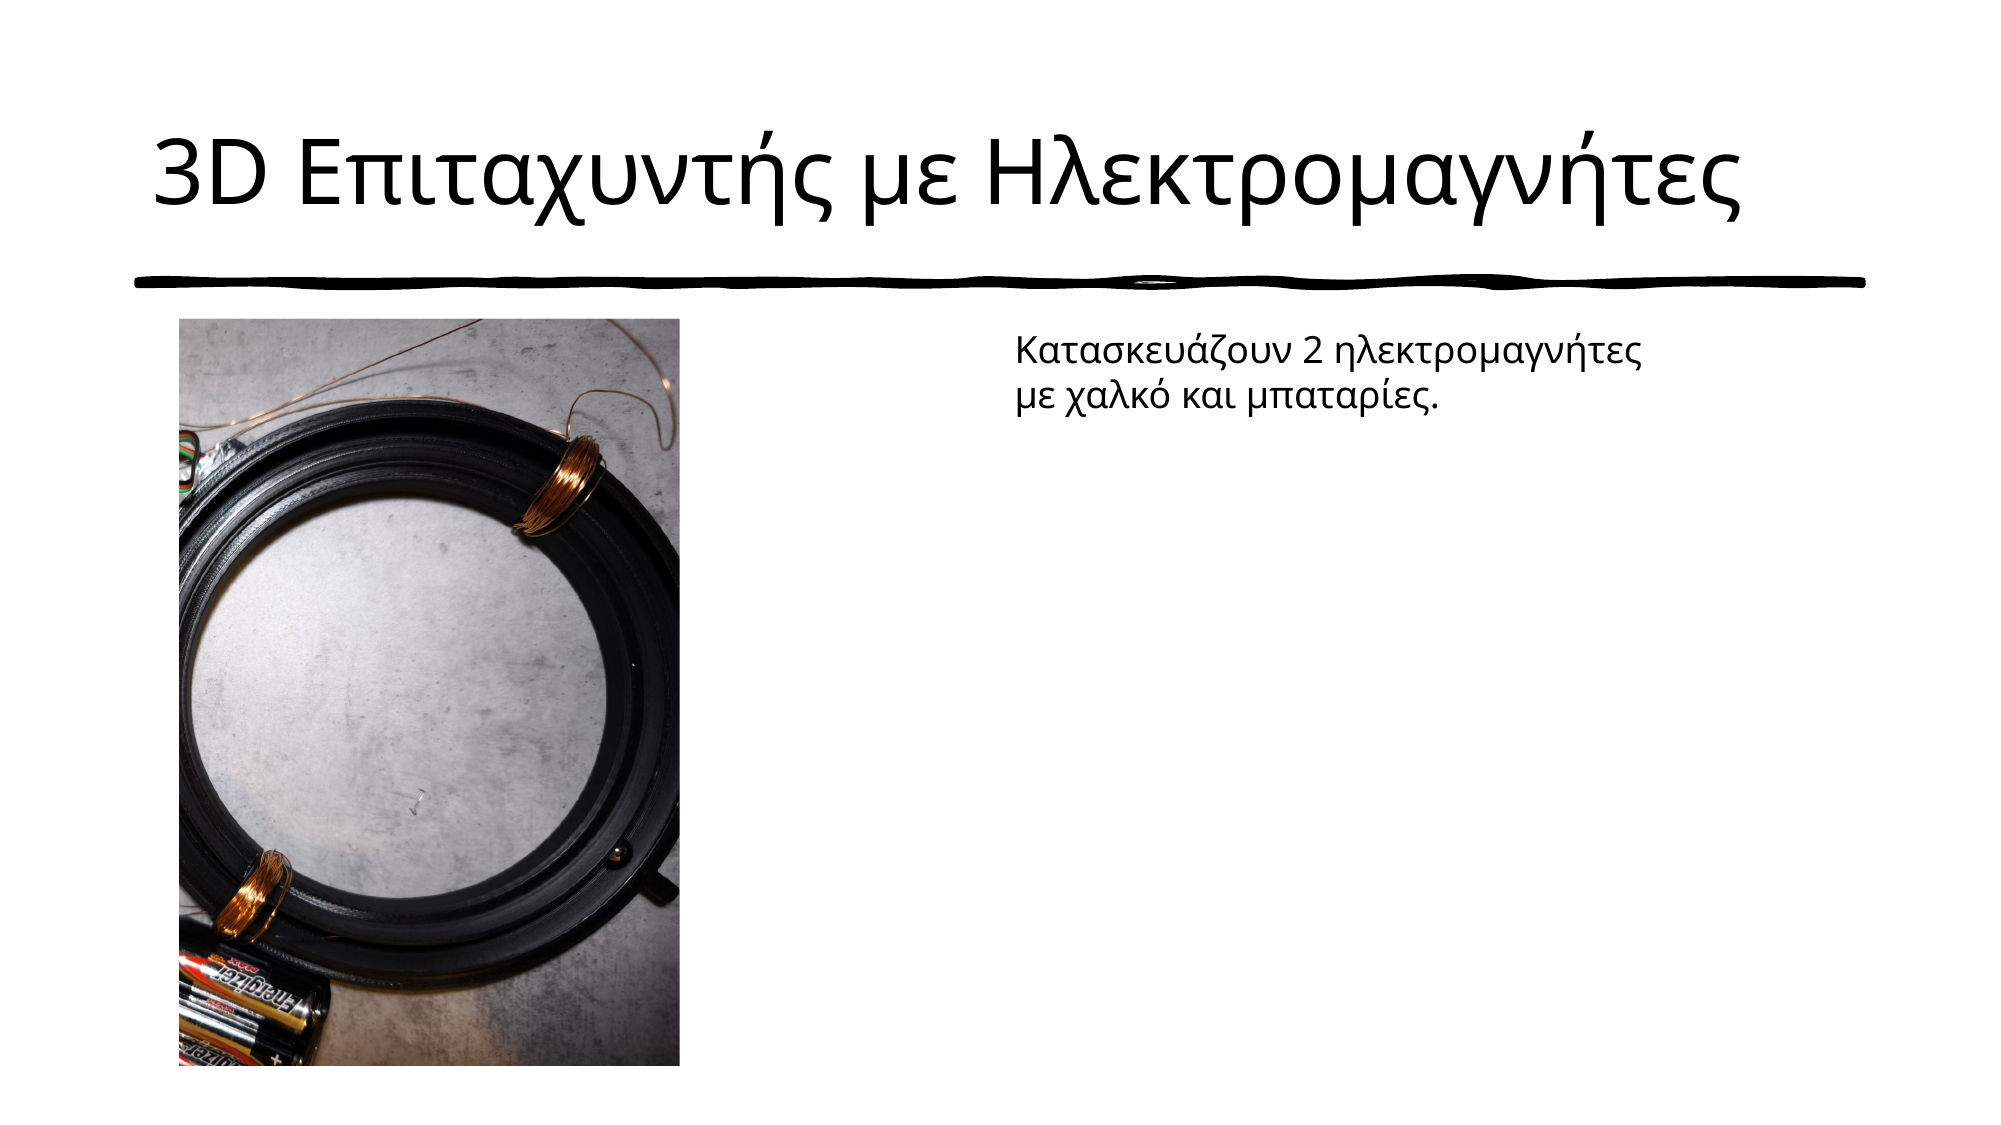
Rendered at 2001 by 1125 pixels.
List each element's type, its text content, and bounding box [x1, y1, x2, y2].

picture [56, 319, 803, 1066]
title 3D Επιταχυντής με Ηλεκτρομαγνήτες [137, 59, 1863, 278]
text_box Κατασκευάζουν 2 ηλεκτρομαγνήτες με χαλκό και μπαταρίες. [999, 318, 1696, 424]
